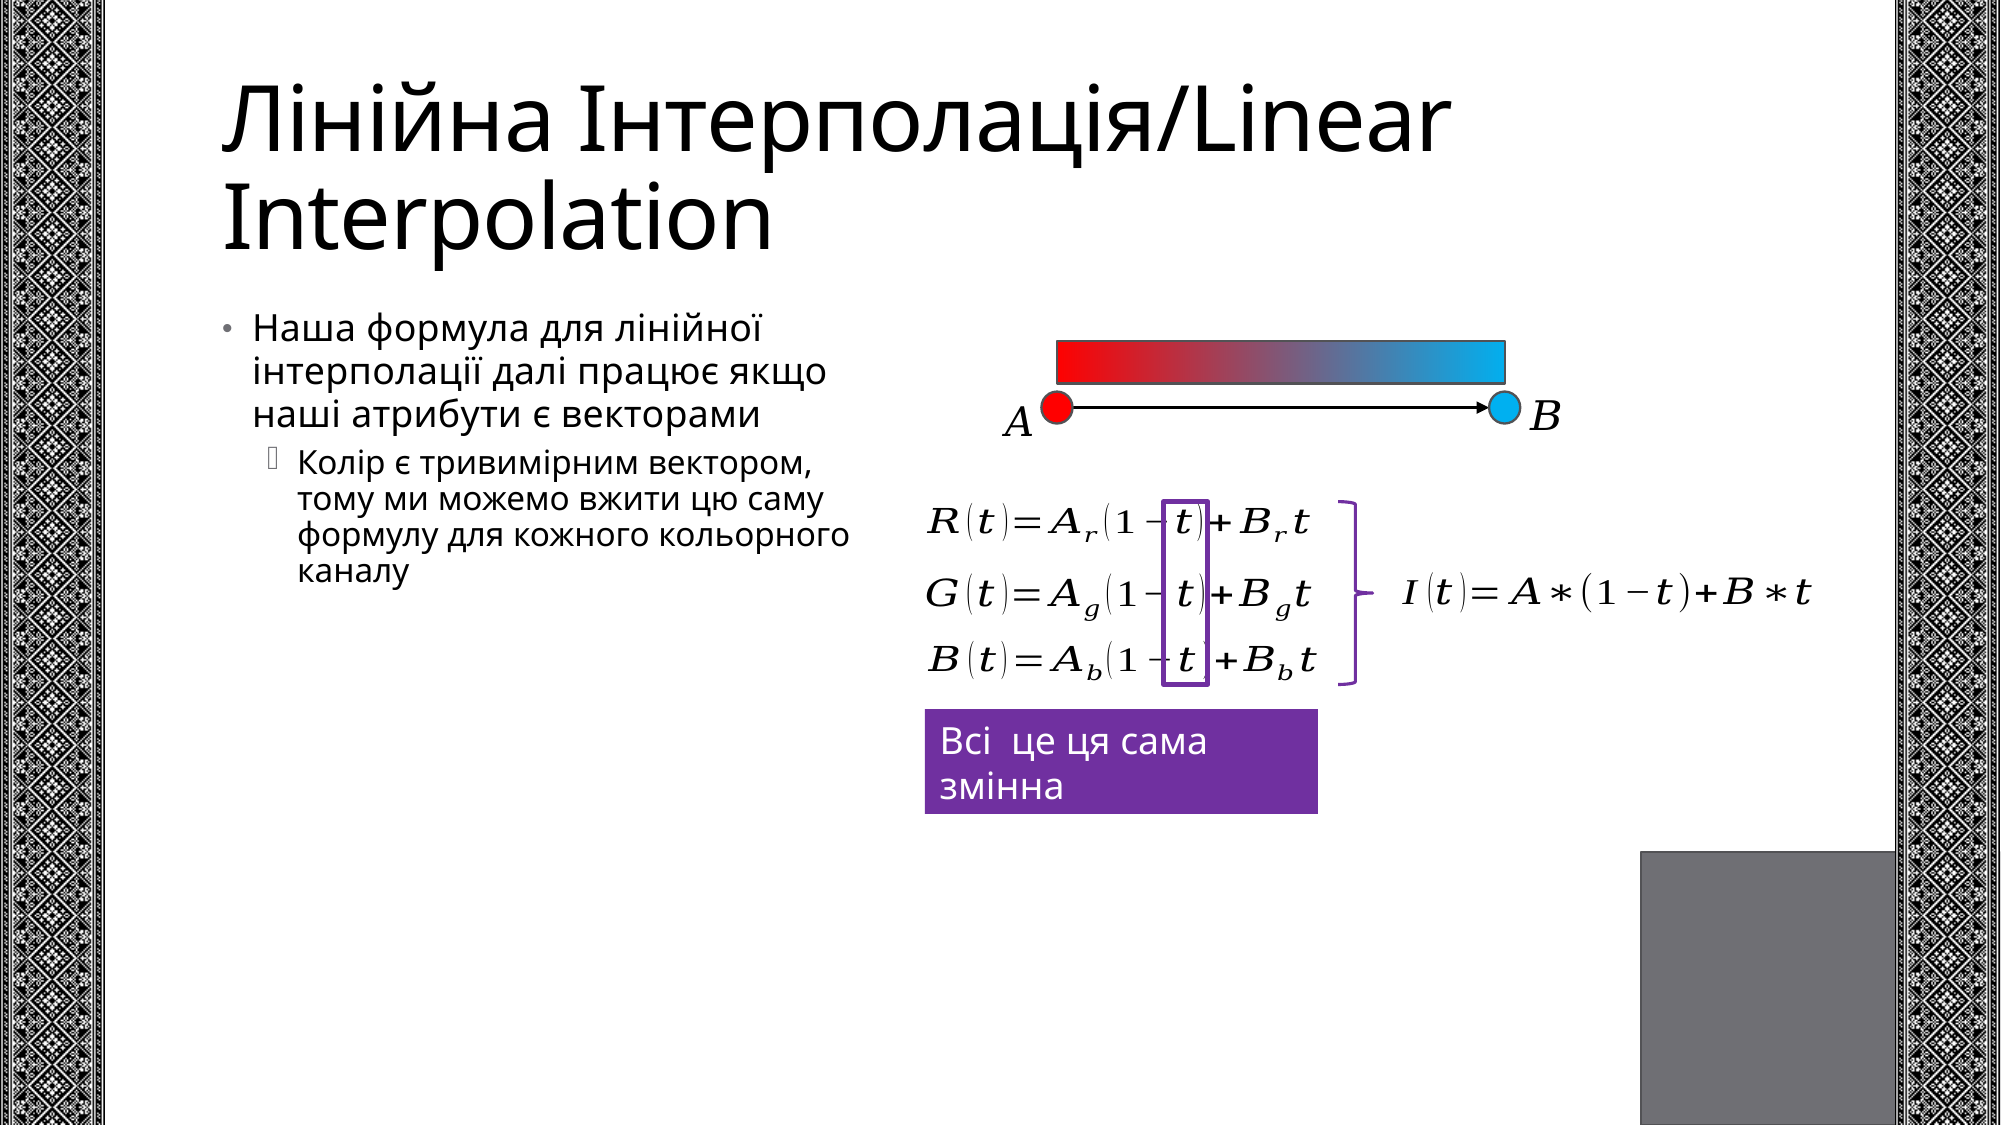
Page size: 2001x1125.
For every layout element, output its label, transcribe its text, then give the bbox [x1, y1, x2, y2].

picture [0, 0, 105, 1125]
text_box [1056, 340, 1506, 385]
picture [1895, 0, 2000, 1125]
list Наша формула для лінійної інтерполації далі працює якщо наші атрибути є векторами Колір є тривимірним вектором, тому ми можемо вжити цю саму формулу для кожного кольорного каналу [206, 299, 882, 966]
text_box [1040, 390, 1074, 425]
text_box [1488, 390, 1522, 425]
text_box [1338, 500, 1374, 686]
text_box [1162, 500, 1209, 686]
title Лінійна Інтерполація/Linear Interpolation [206, 60, 1797, 278]
